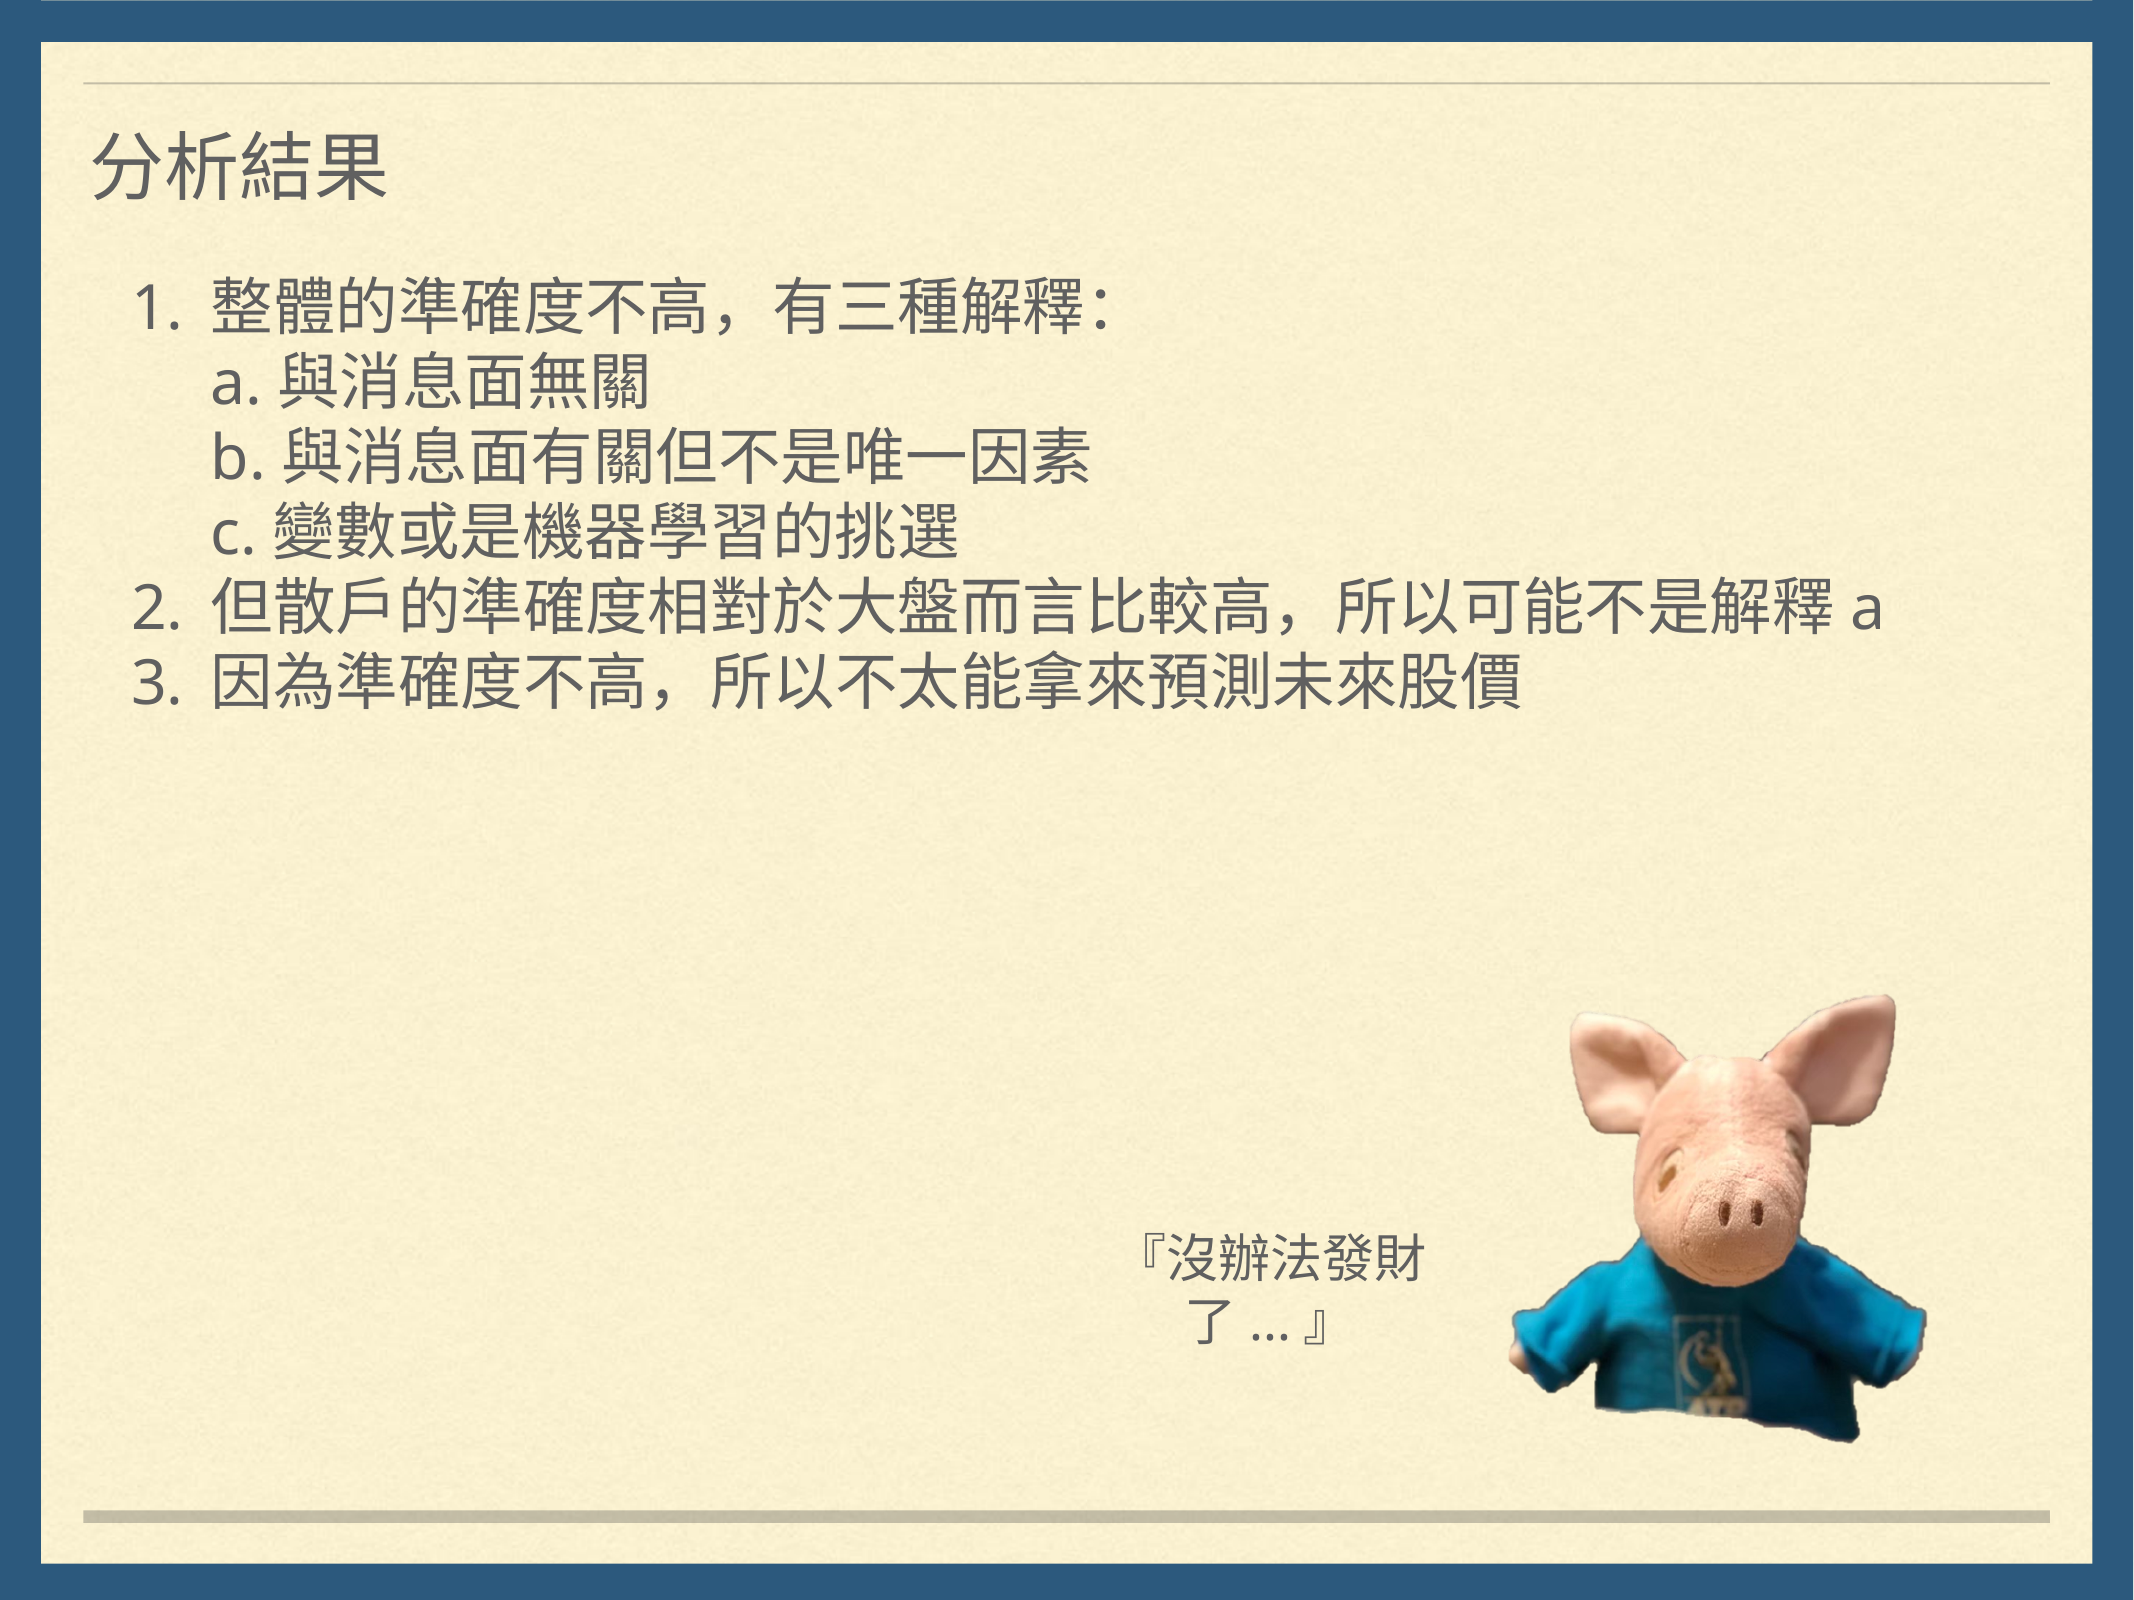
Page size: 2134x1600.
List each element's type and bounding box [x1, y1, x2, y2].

picture [1241, 880, 2047, 1600]
text_box [0, 0, 2134, 1600]
